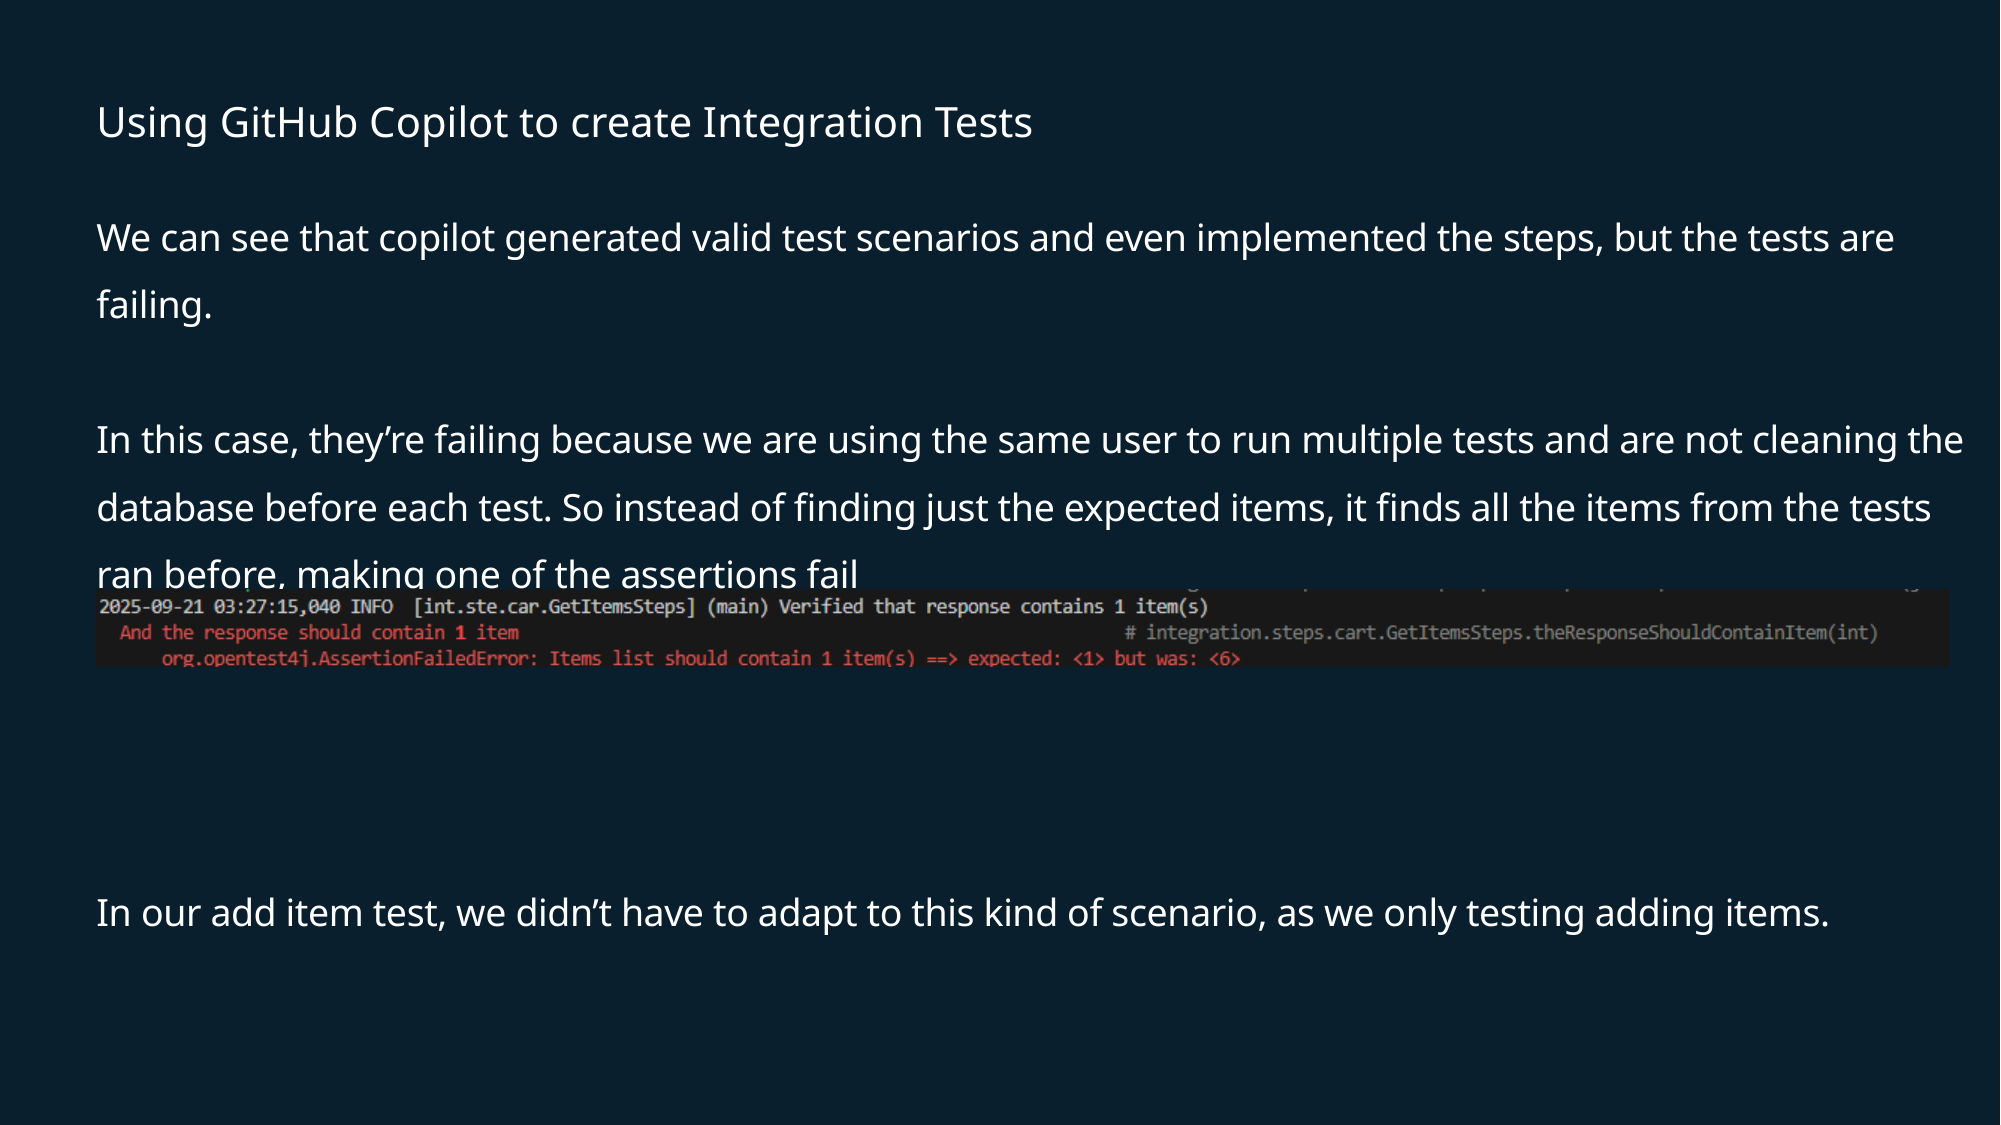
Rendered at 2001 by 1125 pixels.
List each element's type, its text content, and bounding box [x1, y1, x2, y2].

list We can see that copilot generated valid test scenarios and even implemented the steps, but the tests are failing. In this case, they’re failing because we are using the same user to run multiple tests and are not cleaning the database before each test. So instead of finding just the expected items, it finds all the items from the tests ran before, making one of the assertions fail In our add item test, we didn’t have to adapt to this kind of scenario, as we only testing adding items. [96, 191, 1965, 865]
picture [96, 589, 1949, 667]
title Using GitHub Copilot to create Integration Tests [96, 96, 1441, 147]
